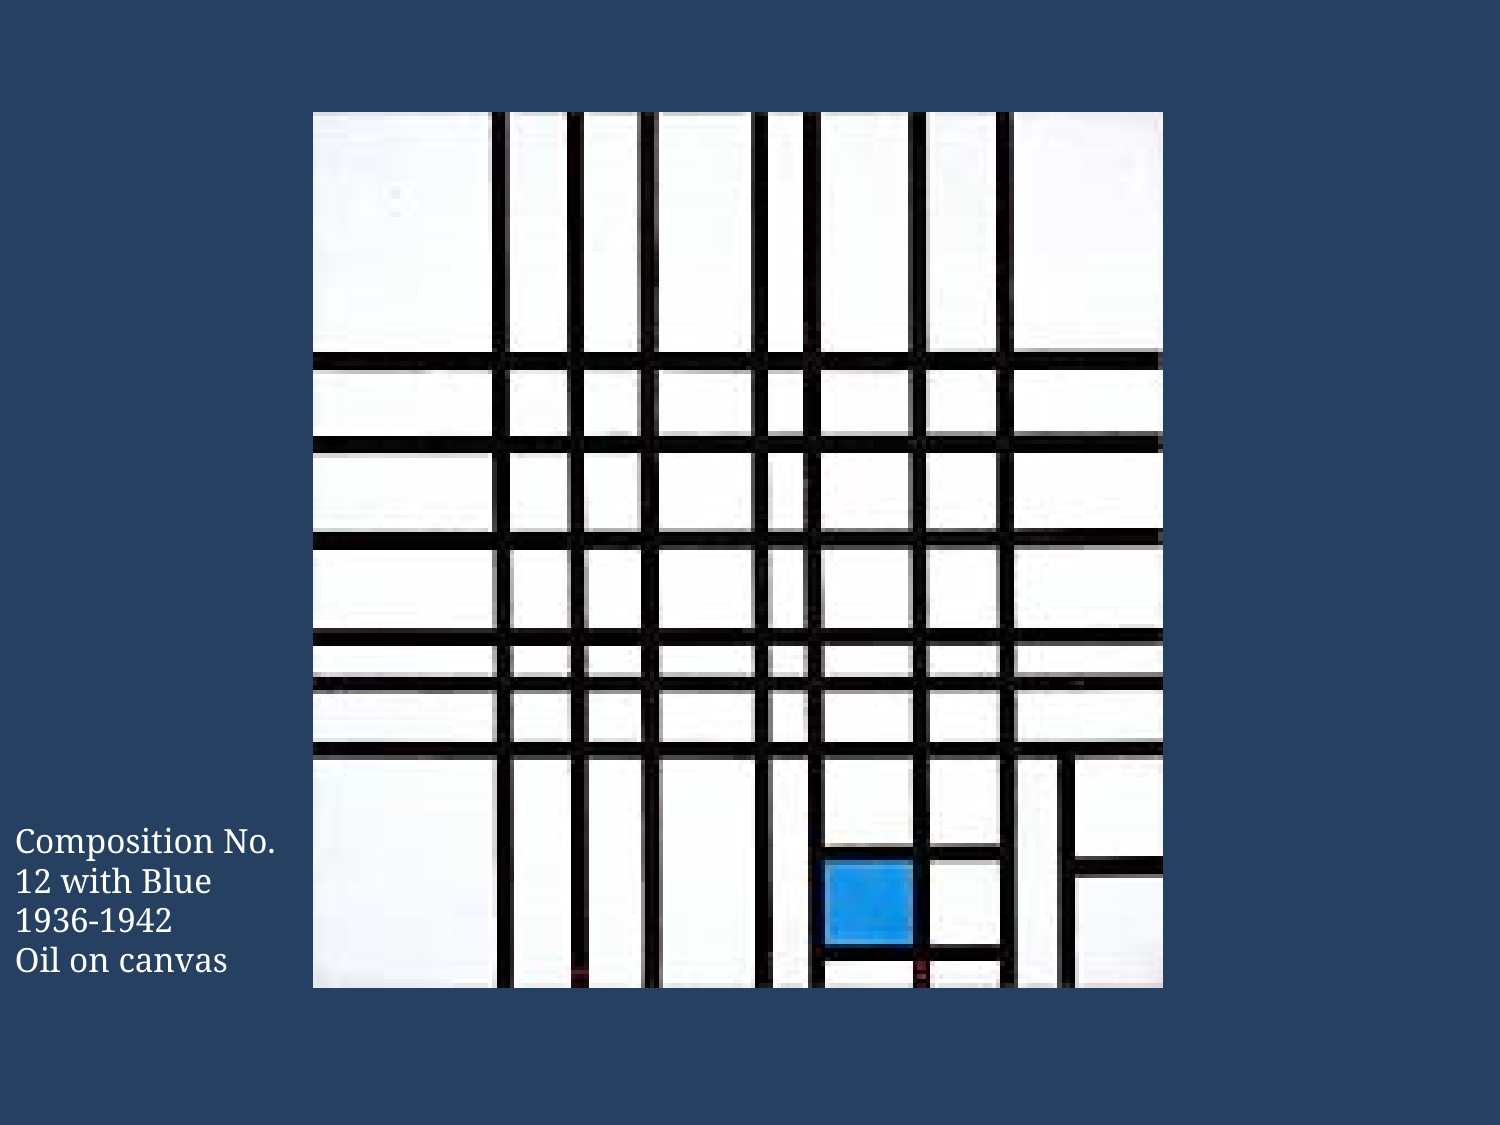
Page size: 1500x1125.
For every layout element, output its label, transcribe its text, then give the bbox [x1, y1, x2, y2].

picture [313, 112, 1163, 988]
text_box Composition No. 12 with Blue 1936-1942 Oil on canvas [0, 812, 308, 987]
